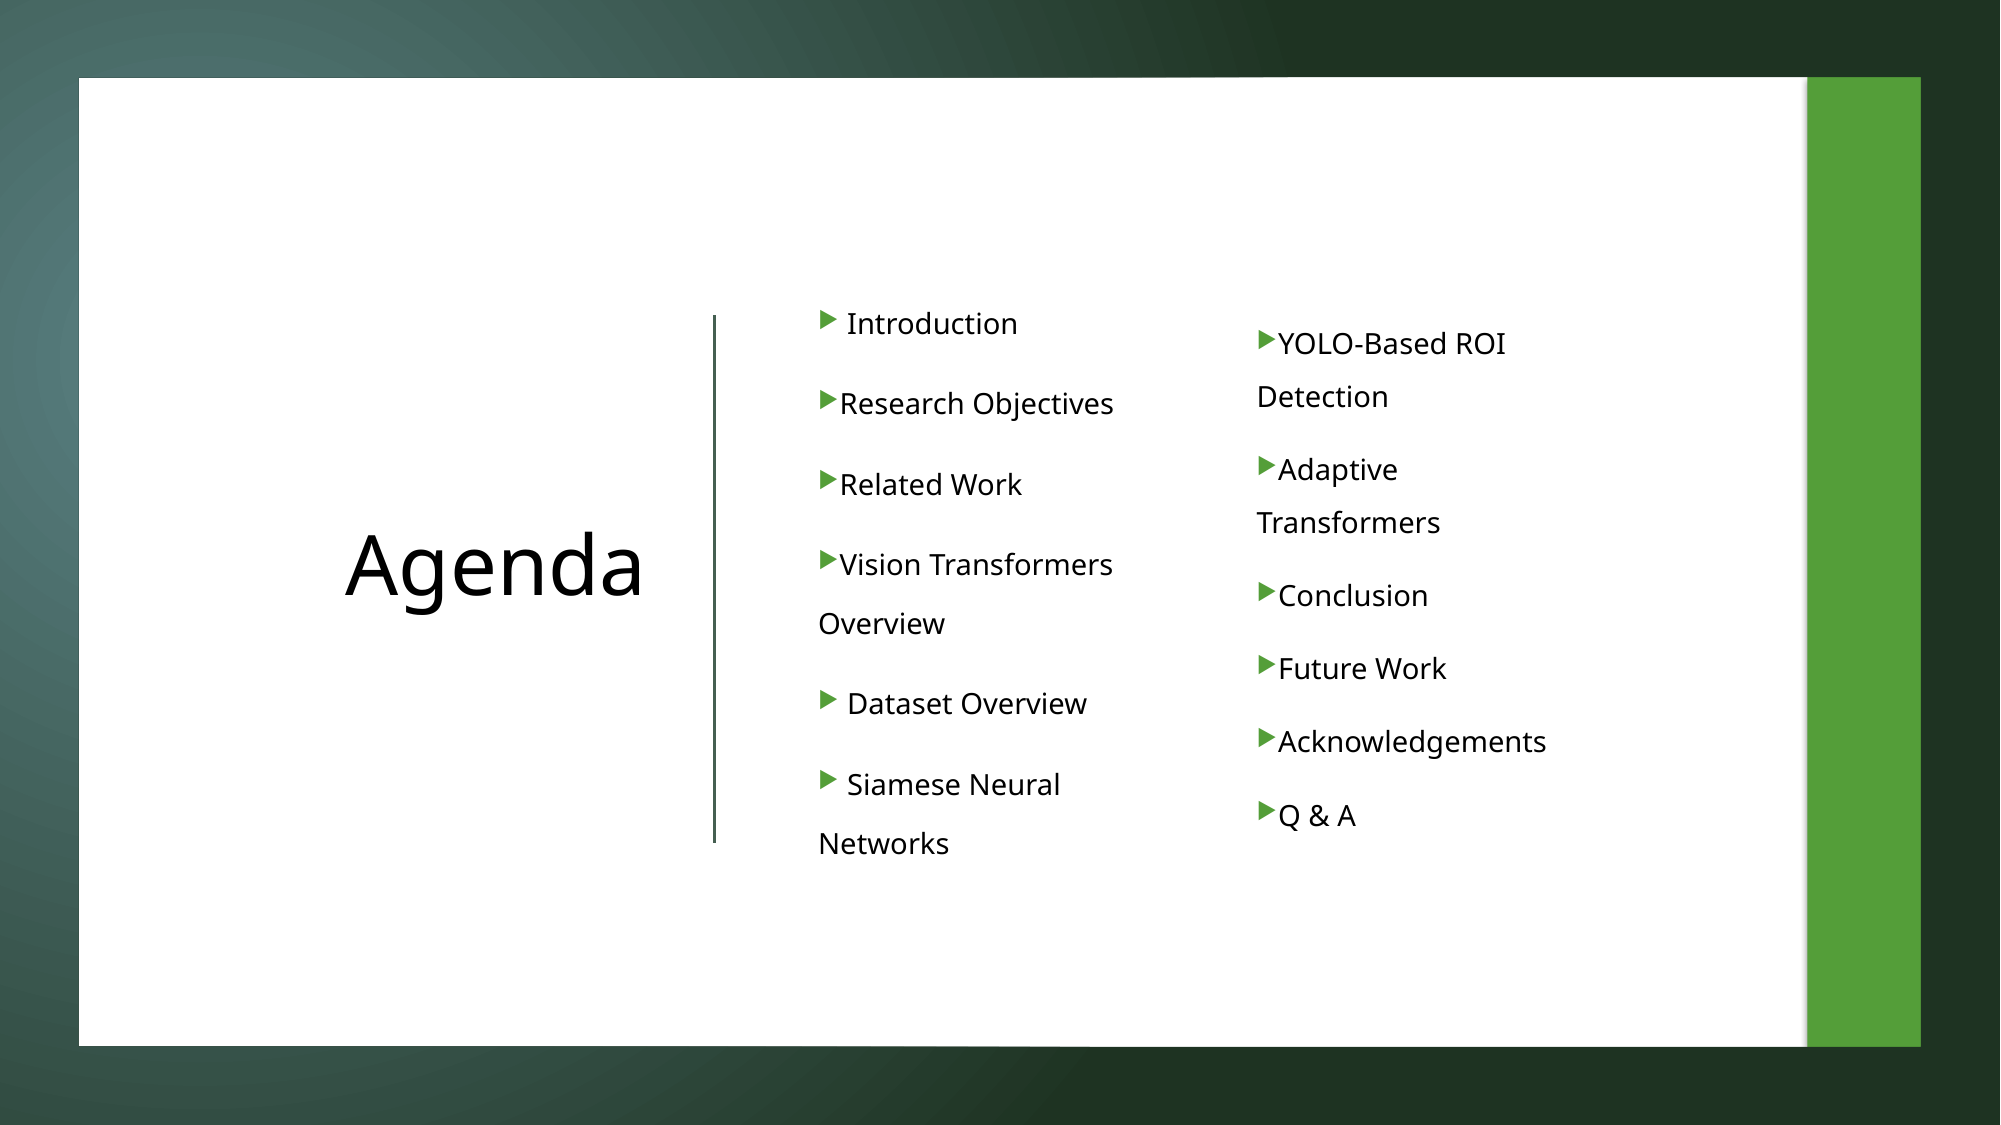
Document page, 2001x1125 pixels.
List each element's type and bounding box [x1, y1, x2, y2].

text_box [0, 0, 2000, 1125]
